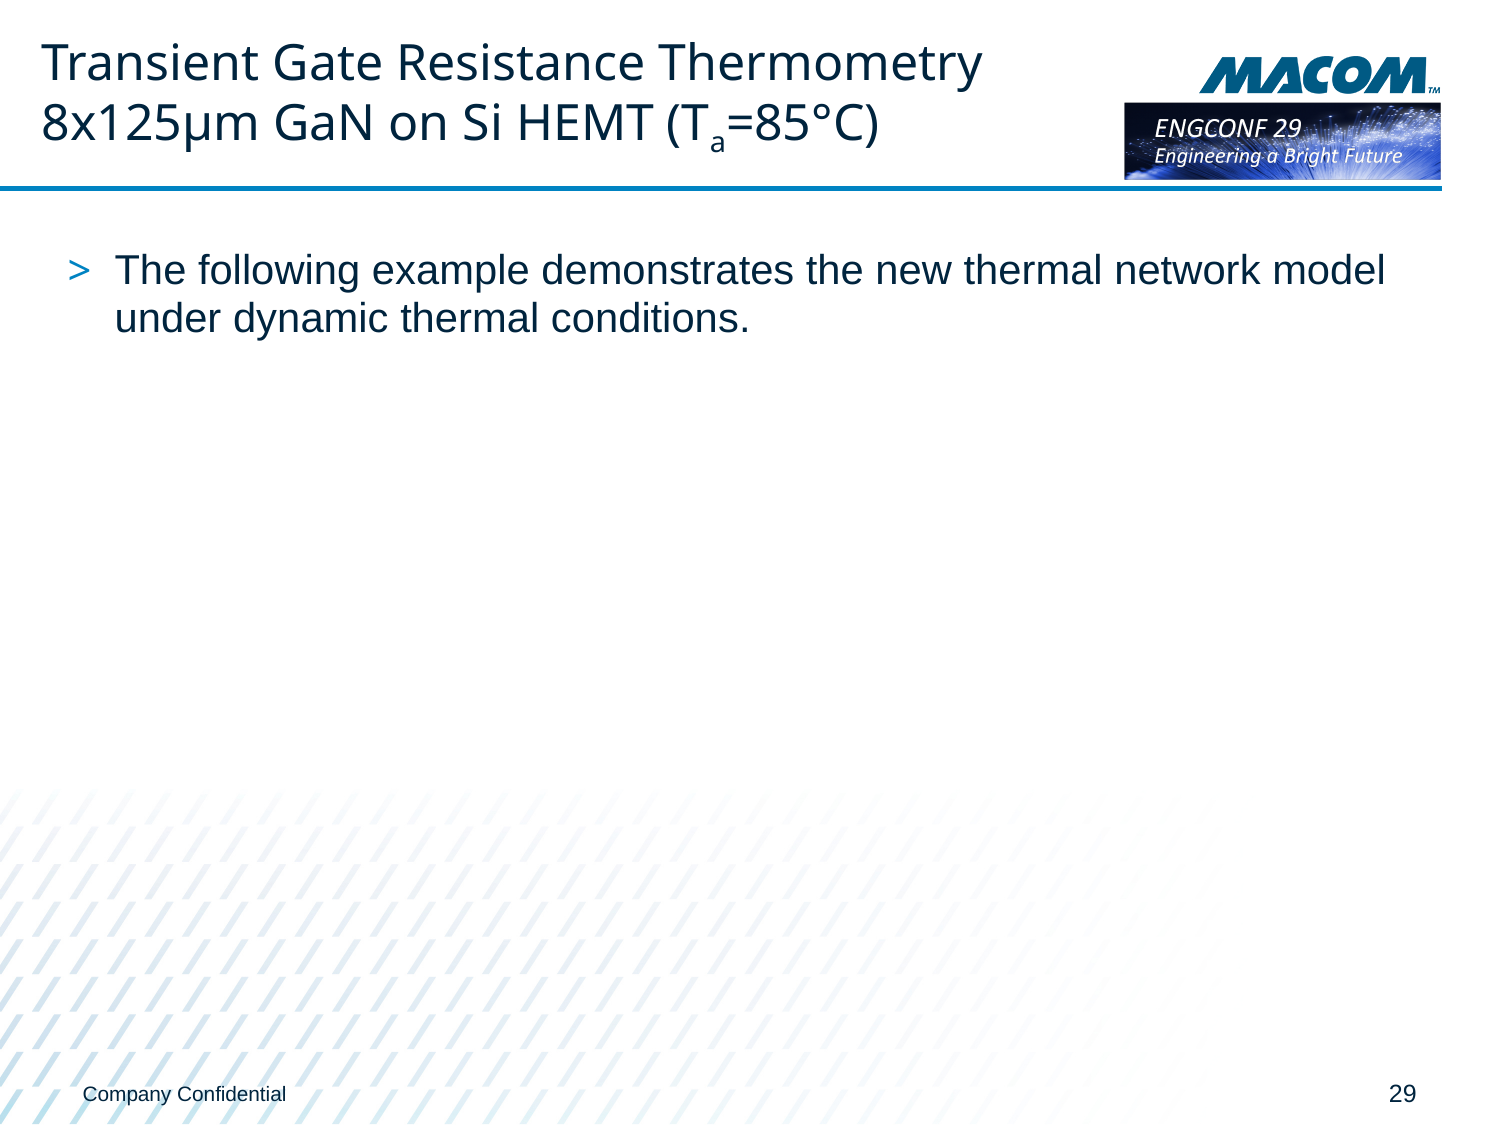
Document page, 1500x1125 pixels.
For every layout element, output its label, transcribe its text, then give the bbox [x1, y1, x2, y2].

picture [1124, 101, 1441, 180]
picture [0, 712, 1500, 1125]
title Transient Gate Resistance Thermometry 8x125µm GaN on Si HEMT (Ta=85°C) [41, 36, 1190, 143]
picture [1346, 68, 1358, 82]
list The following example demonstrates the new thermal network model under dynamic thermal conditions. [67, 246, 1433, 1013]
picture [1199, 56, 1444, 98]
